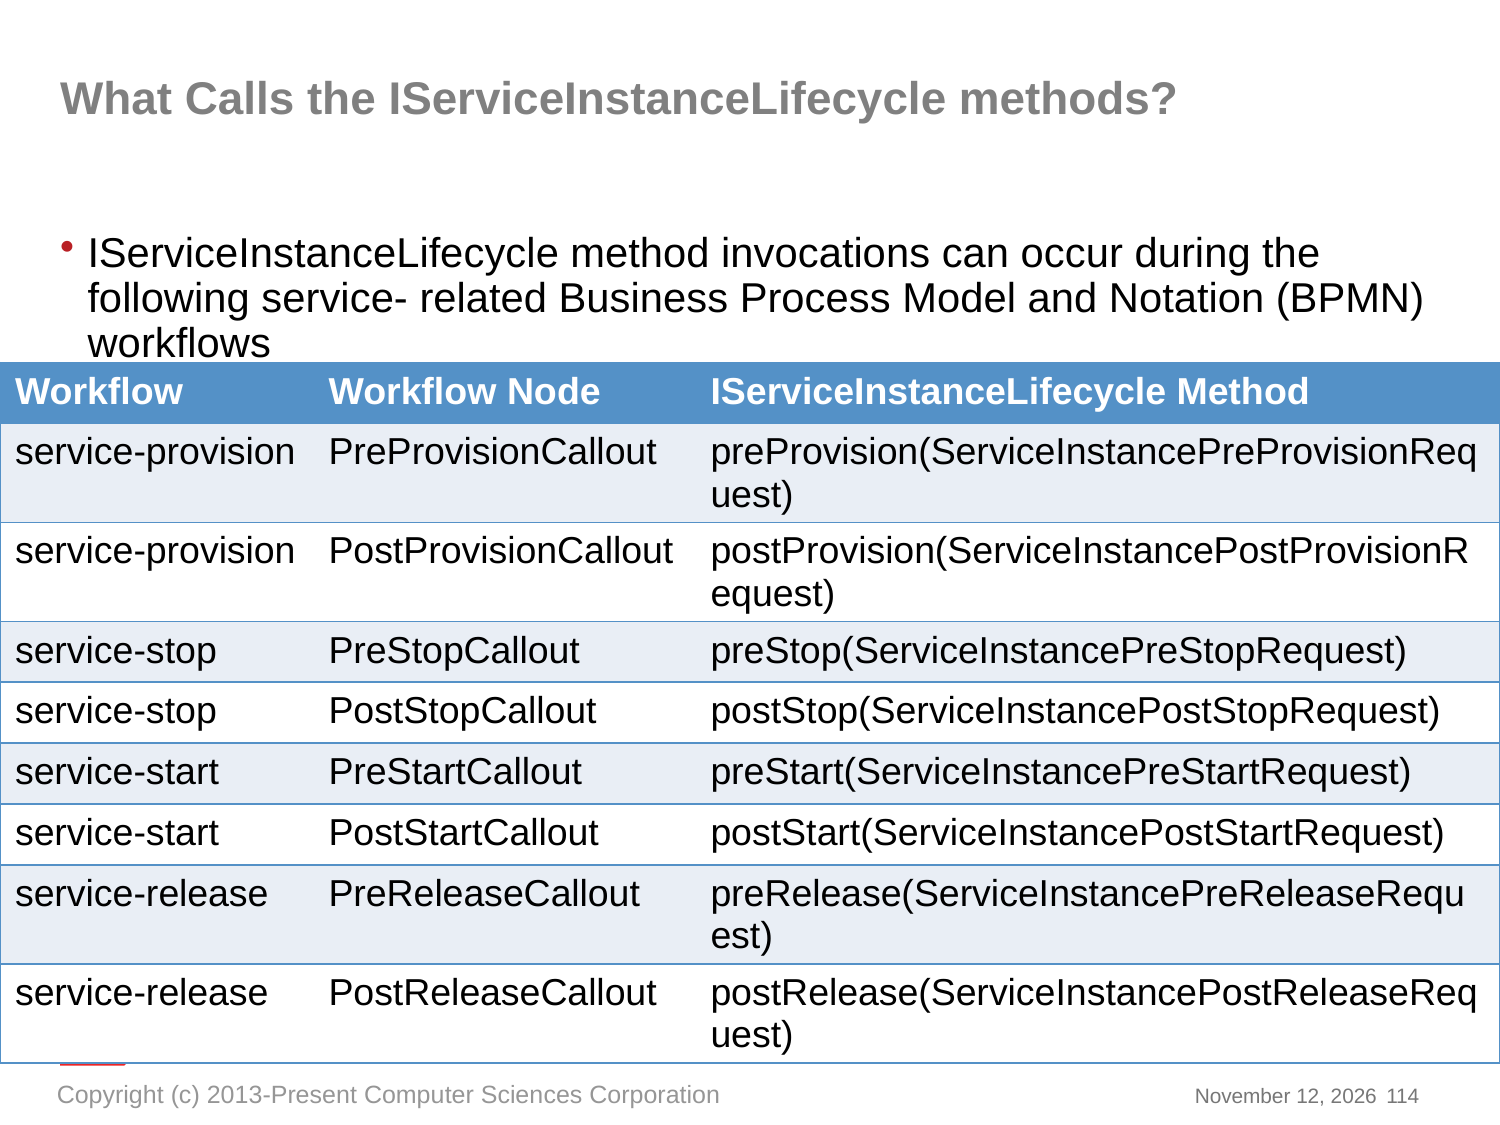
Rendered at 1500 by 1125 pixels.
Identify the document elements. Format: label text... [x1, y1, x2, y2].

table_cell service-provision [1, 523, 313, 621]
table_cell PostReleaseCallout [313, 965, 696, 1062]
table_cell service-release [1, 866, 313, 963]
table_cell service-start [1, 805, 313, 864]
table_header Workflow [1, 364, 313, 423]
table_header IServiceInstanceLifecycle Method [696, 364, 1499, 423]
table_cell service-start [1, 744, 313, 803]
title What Calls the IServiceInstanceLifecycle methods? [59, 74, 1441, 205]
table_cell PreProvisionCallout [313, 424, 696, 522]
table_cell PostProvisionCallout [313, 523, 696, 621]
table_cell PreStartCallout [313, 744, 696, 803]
table_cell service-stop [1, 622, 313, 681]
table_cell preProvision(ServiceInstancePreProvisionRequest) [696, 424, 1499, 522]
list IServiceInstanceLifecycle method invocations can occur during the following service- related Business Process Model and Notation (BPMN) workflows [59, 231, 1441, 362]
table_header Workflow Node [313, 364, 696, 423]
table_cell postProvision(ServiceInstancePostProvisionRequest) [696, 523, 1499, 621]
table_cell preStart(ServiceInstancePreStartRequest) [696, 744, 1499, 803]
table_cell postStop(ServiceInstancePostStopRequest) [696, 683, 1499, 742]
table_cell service-release [1, 965, 313, 1062]
table_cell preStop(ServiceInstancePreStopRequest) [696, 622, 1499, 681]
table_cell postRelease(ServiceInstancePostReleaseRequest) [696, 965, 1499, 1062]
table_cell service-stop [1, 683, 313, 742]
table_cell PostStartCallout [313, 805, 696, 864]
table_cell postStart(ServiceInstancePostStartRequest) [696, 805, 1499, 864]
table_cell service-provision [1, 424, 313, 522]
table_cell PreStopCallout [313, 622, 696, 681]
table_cell PostStopCallout [313, 683, 696, 742]
table_cell PreReleaseCallout [313, 866, 696, 963]
table_cell preRelease(ServiceInstancePreReleaseRequest) [696, 866, 1499, 963]
